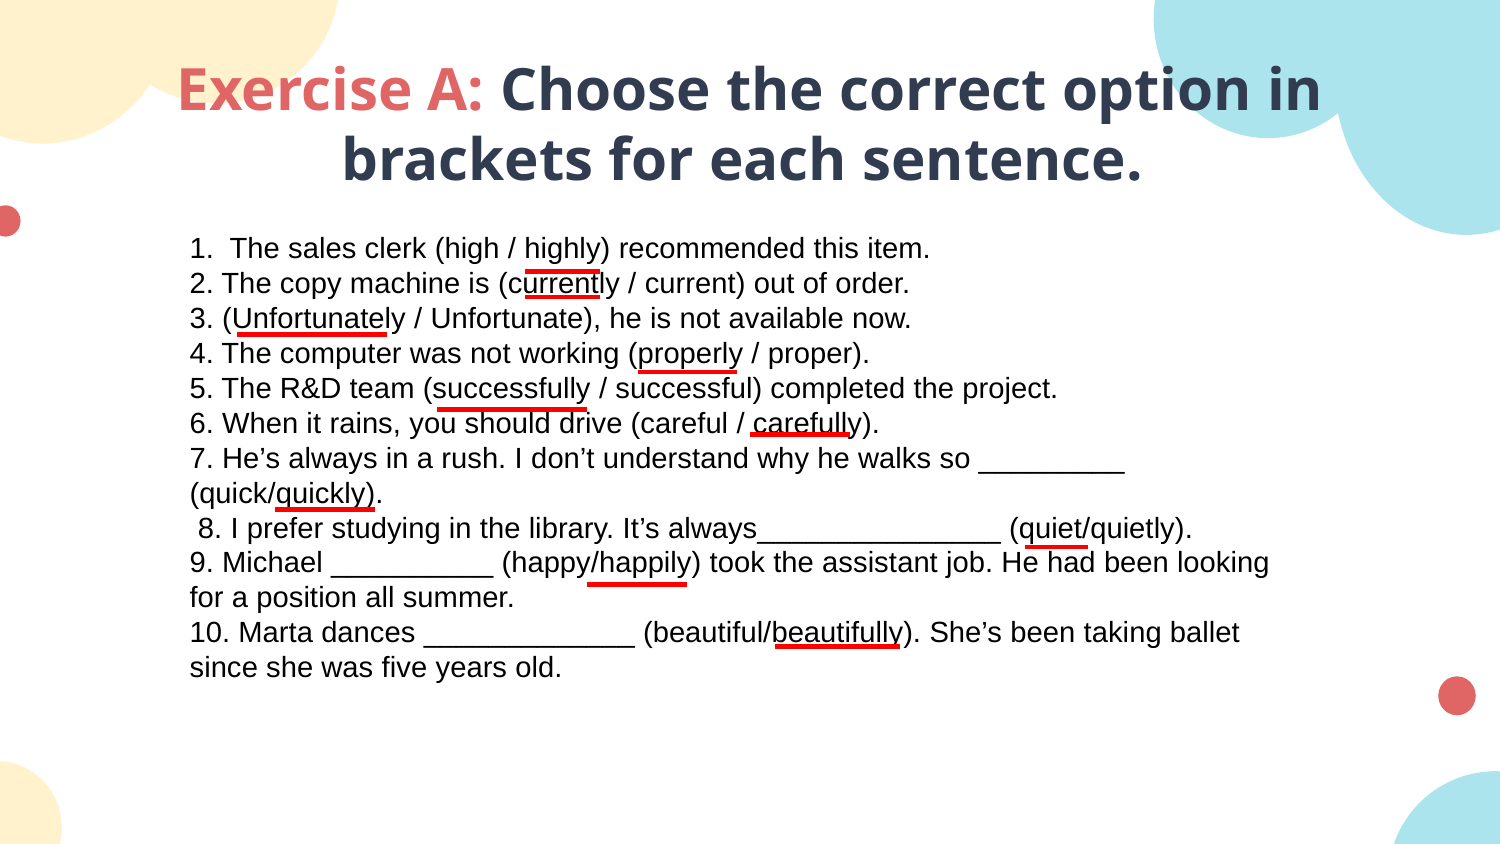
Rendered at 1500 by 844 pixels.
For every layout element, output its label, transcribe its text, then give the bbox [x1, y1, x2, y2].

text_box 1. The sales clerk (high / highly) recommended this item. 2. The copy machine is (currently / current) out of order. 3. (Unfortunately / Unfortunate), he is not available now. 4. The computer was not working (properly / proper). 5. The R&D team (successfully / successful) completed the project. 6. When it rains, you should drive (careful / carefully). 7. He’s always in a rush. I don’t understand why he walks so _________ (quick/quickly). 8. I prefer studying in the library. It’s always_______________ (quiet/quietly). 9. Michael __________ (happy/happily) took the assistant job. He had been looking for a position all summer. 10. Marta dances _____________ (beautiful/beautifully). She’s been taking ballet since she was five years old. [174, 221, 1300, 692]
title Exercise A: Choose the correct option in brackets for each sentence. [117, 73, 1383, 172]
